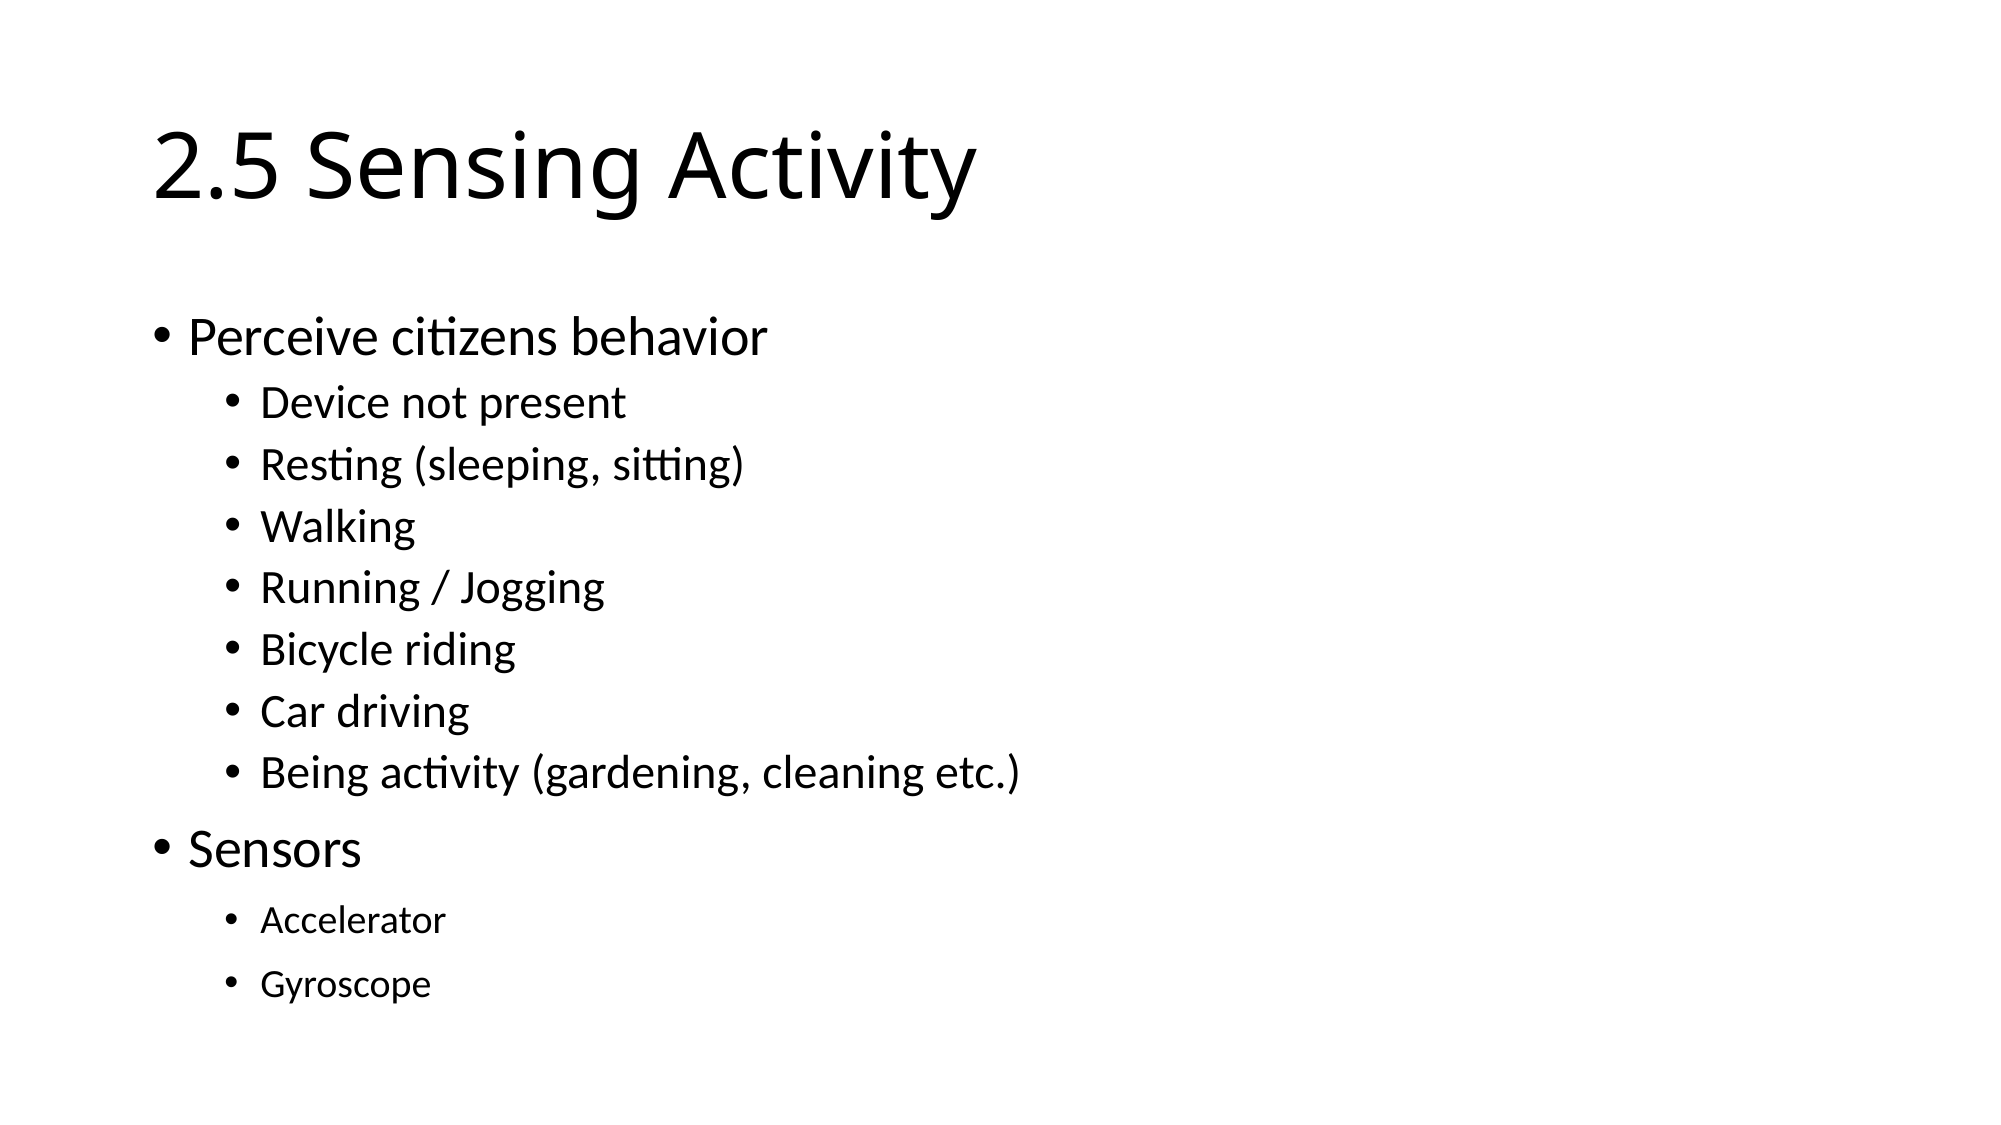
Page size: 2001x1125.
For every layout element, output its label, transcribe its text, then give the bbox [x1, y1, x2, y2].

list Perceive citizens behavior Device not present Resting (sleeping, sitting) Walking Running / Jogging Bicycle riding Car driving Being activity (gardening, cleaning etc.) Sensors Accelerator Gyroscope [137, 299, 1863, 1014]
title 2.5 Sensing Activity [137, 59, 1863, 278]
